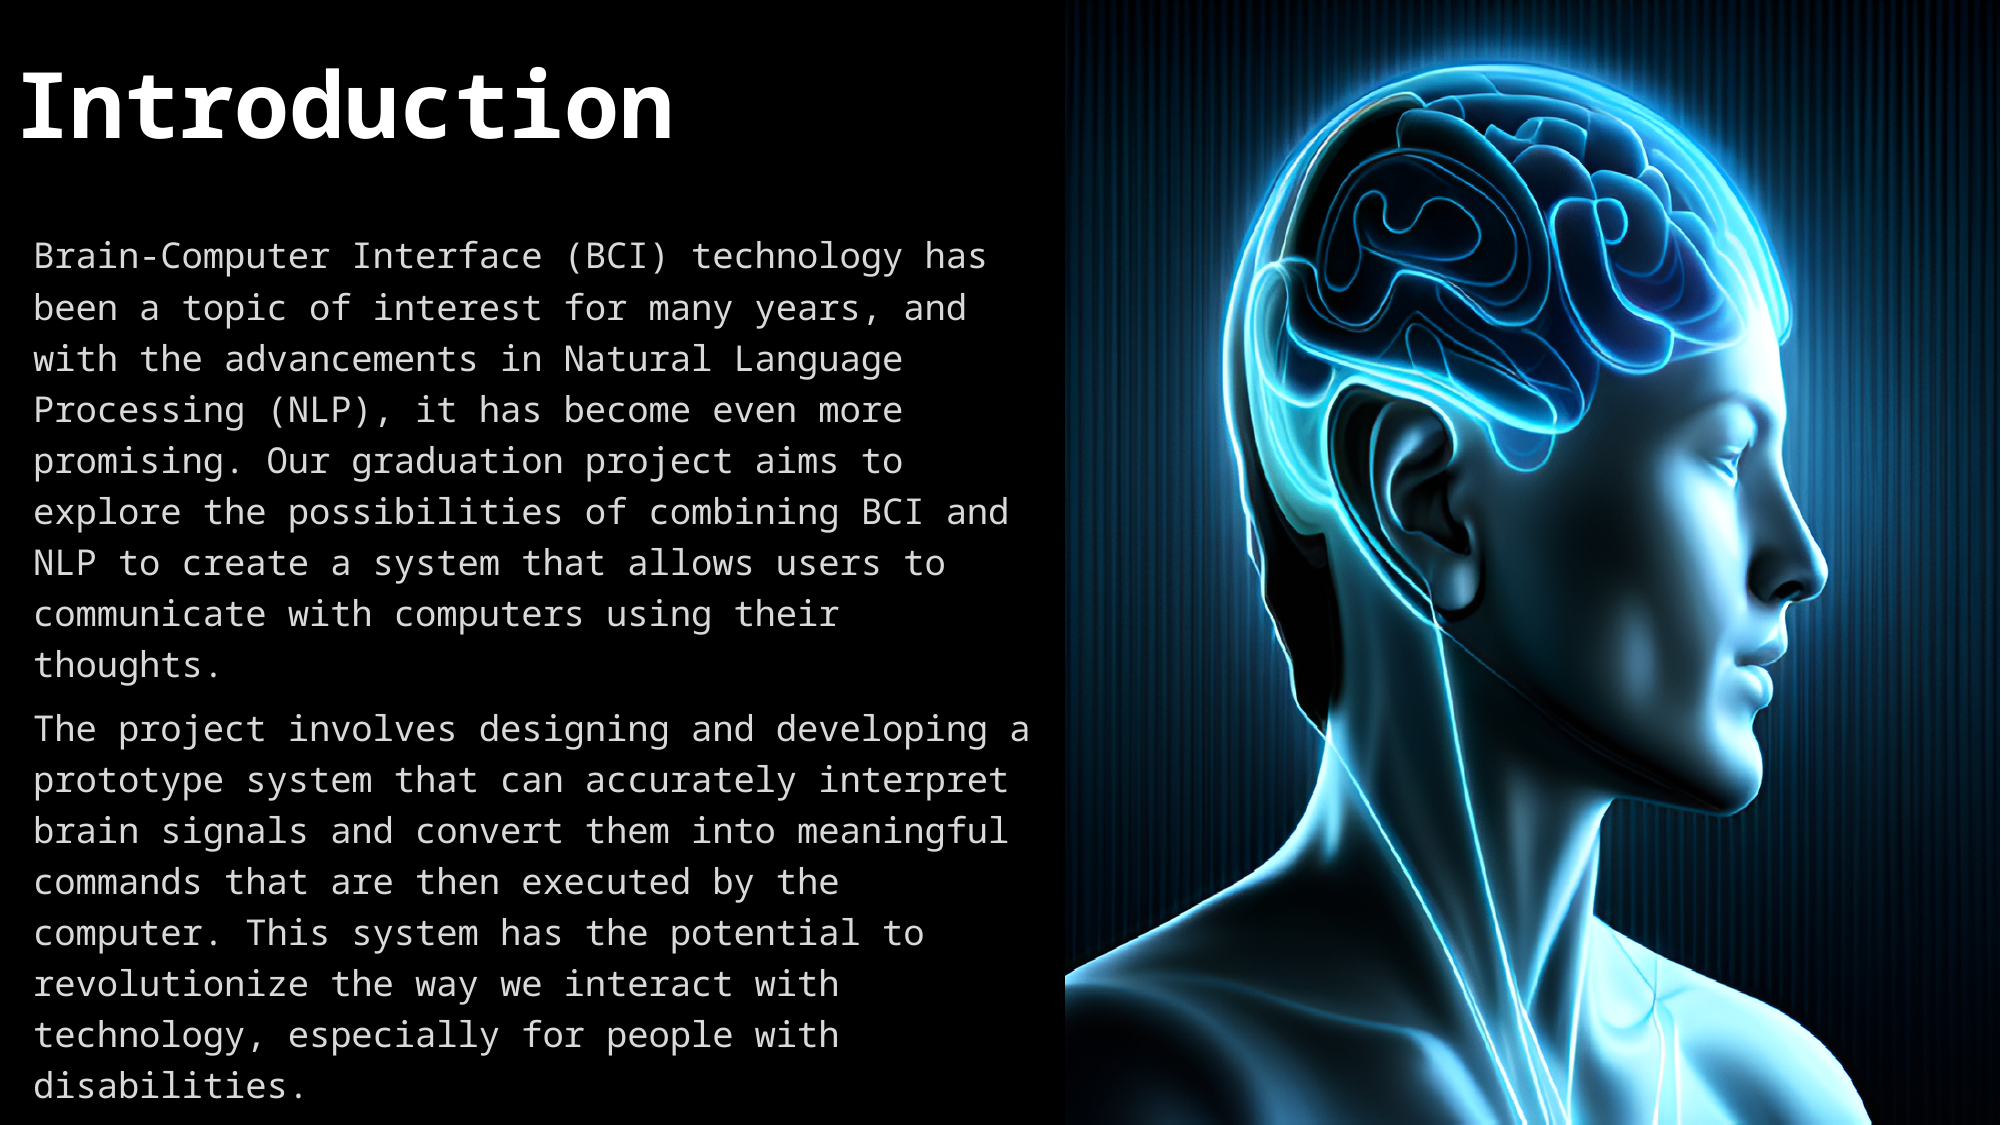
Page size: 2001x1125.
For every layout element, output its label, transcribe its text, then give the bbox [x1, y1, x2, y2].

list Brain-Computer Interface (BCI) technology has been a topic of interest for many years, and with the advancements in Natural Language Processing (NLP), it has become even more promising. Our graduation project aims to explore the possibilities of combining BCI and NLP to create a system that allows users to communicate with computers using their thoughts. The project involves designing and developing a prototype system that can accurately interpret brain signals and convert them into meaningful commands that are then executed by the computer. This system has the potential to revolutionize the way we interact with technology, especially for people with disabilities. [0, 217, 1064, 1125]
picture [1064, 0, 2000, 1125]
title Introduction [0, 0, 845, 217]
